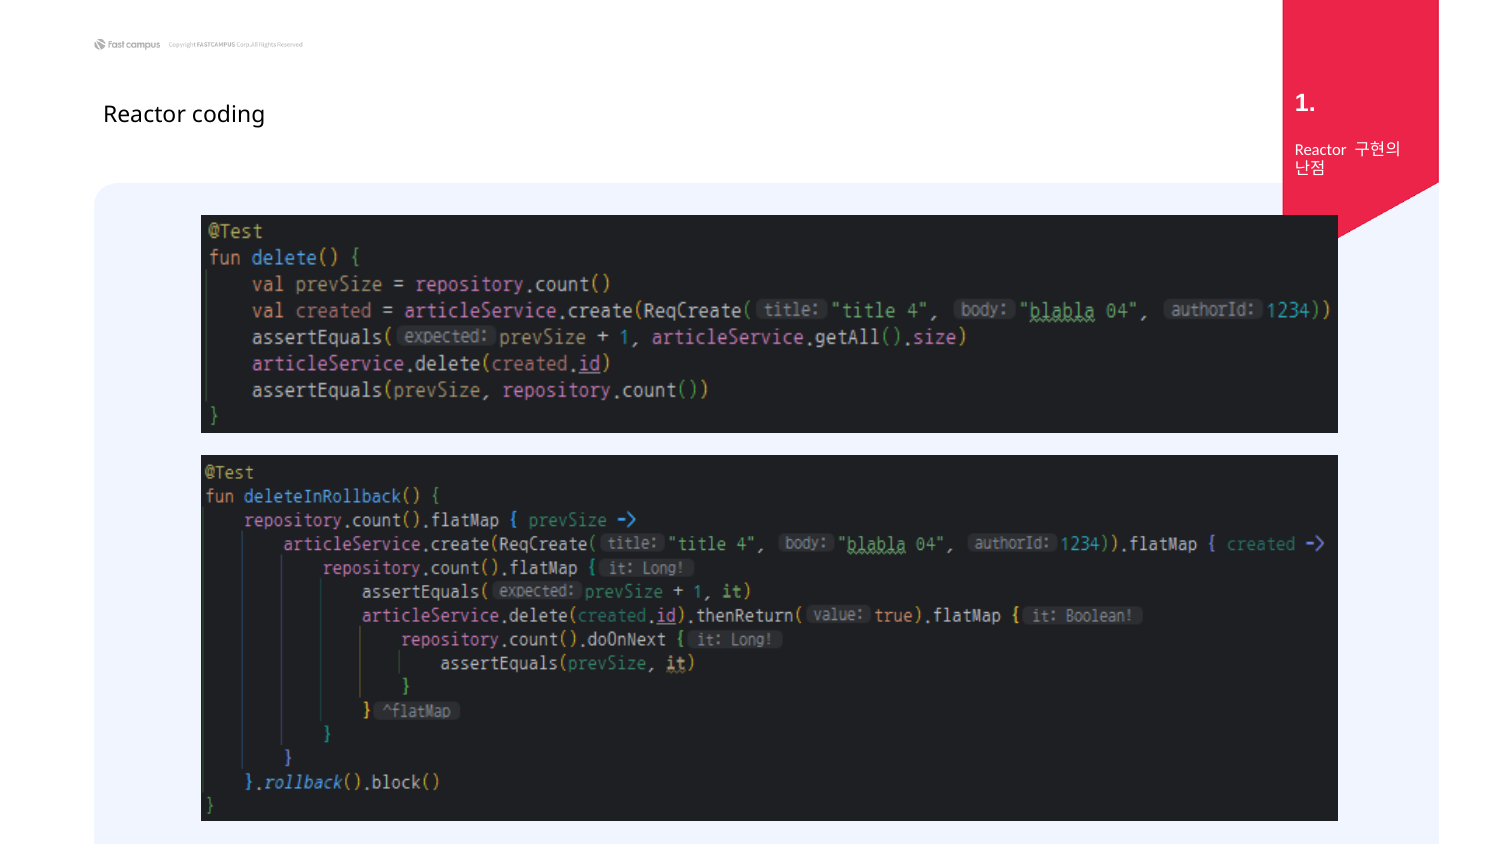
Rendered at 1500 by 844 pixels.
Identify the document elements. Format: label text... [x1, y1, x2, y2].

text_box 1. [1281, 86, 1438, 135]
title Reactor coding [103, 95, 1281, 167]
picture [0, 0, 1500, 844]
text_box Reactor 구현의 난점 [1281, 135, 1438, 184]
